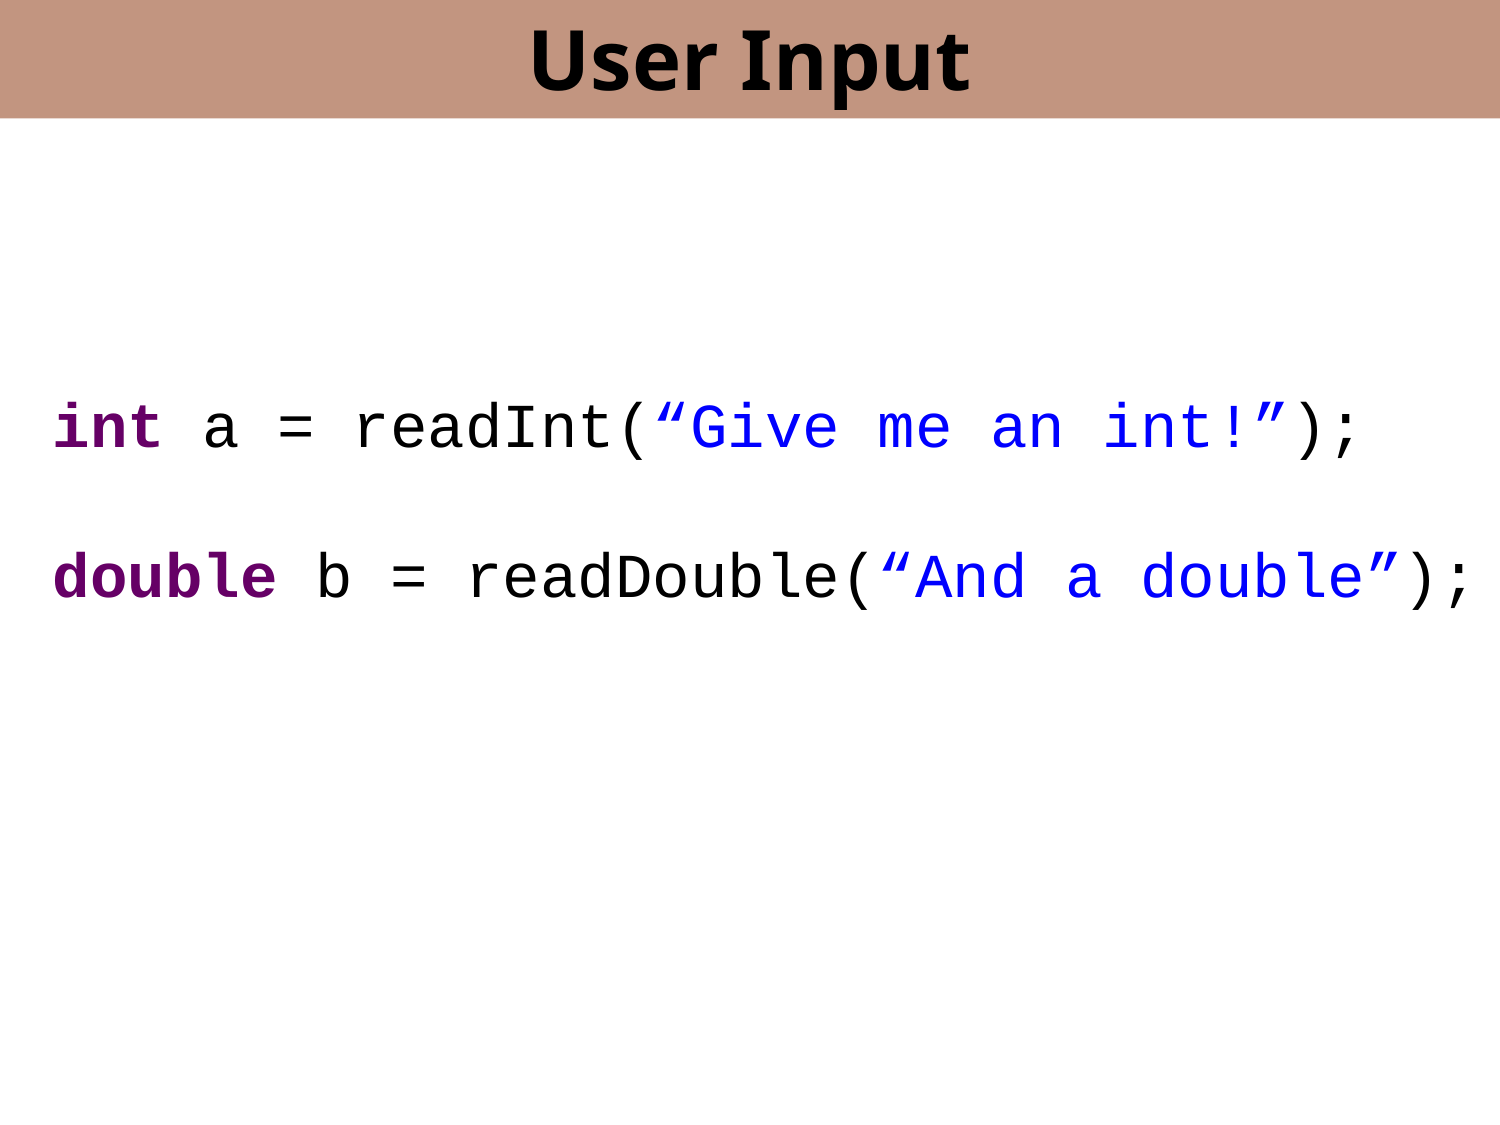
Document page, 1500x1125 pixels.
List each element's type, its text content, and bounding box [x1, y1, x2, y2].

text_box int a = readInt(“Give me an int!”); double b = readDouble(“And a double”); [37, 377, 1493, 767]
text_box User Input [0, 0, 1500, 121]
